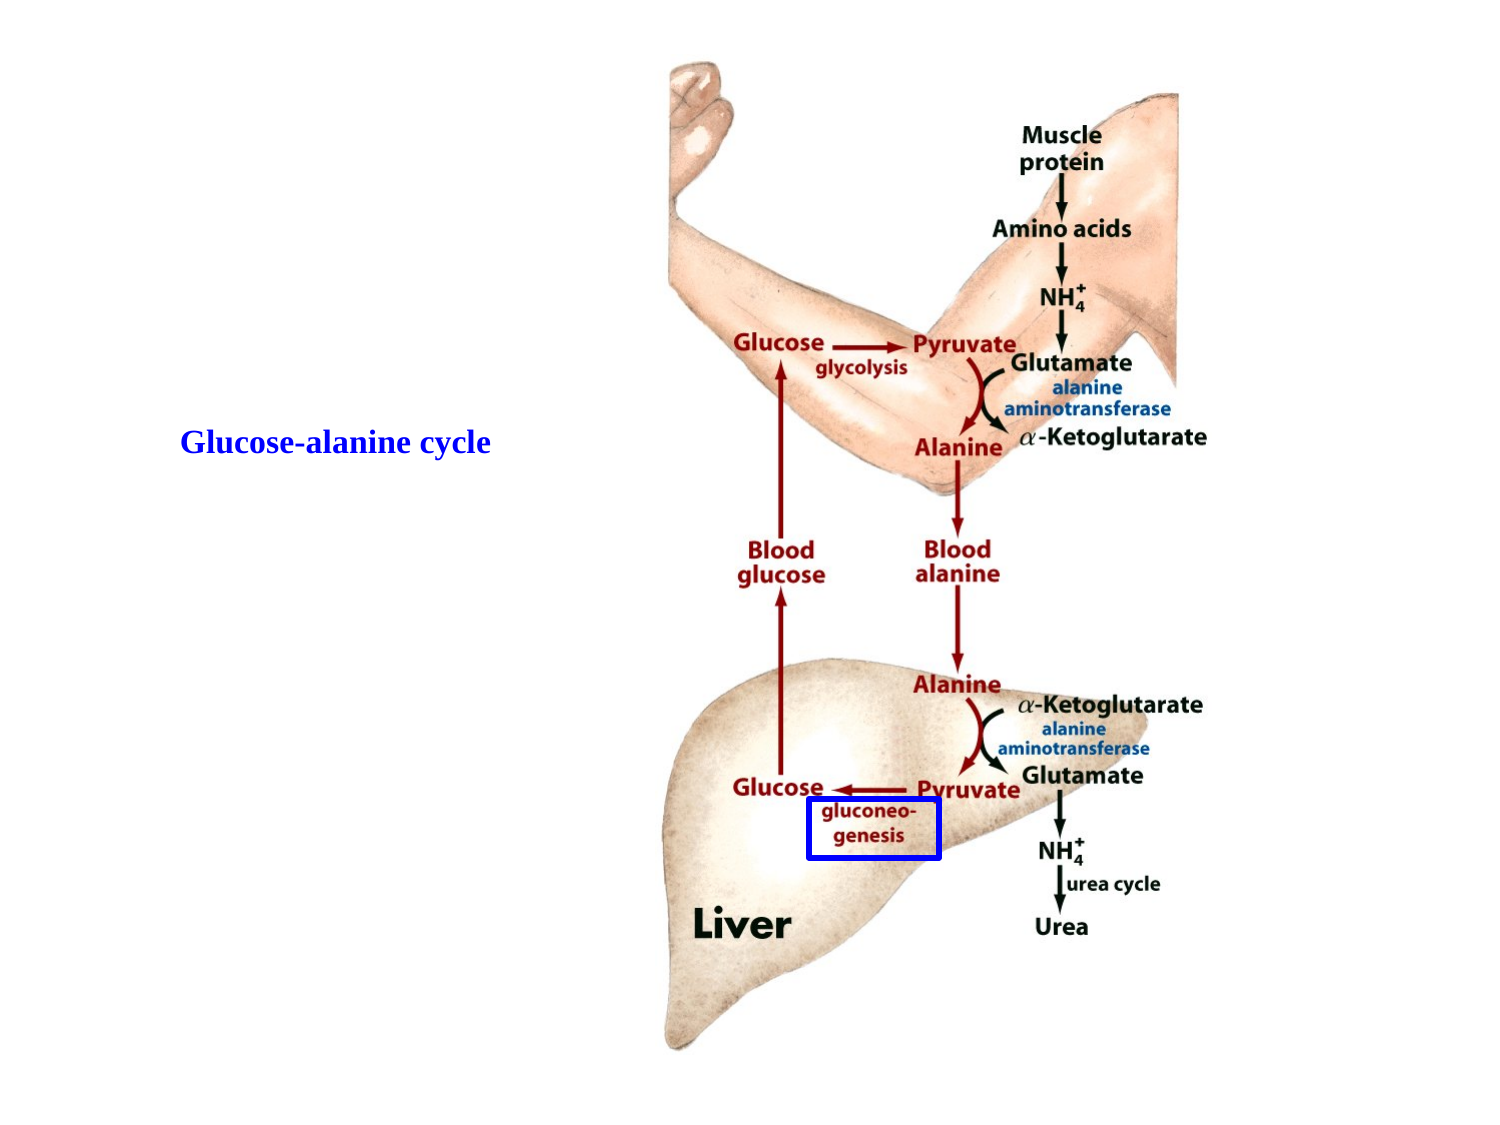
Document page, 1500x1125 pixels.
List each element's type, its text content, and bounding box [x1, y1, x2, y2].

picture [655, 54, 1212, 1056]
text_box Glucose-alanine cycle [156, 373, 507, 468]
